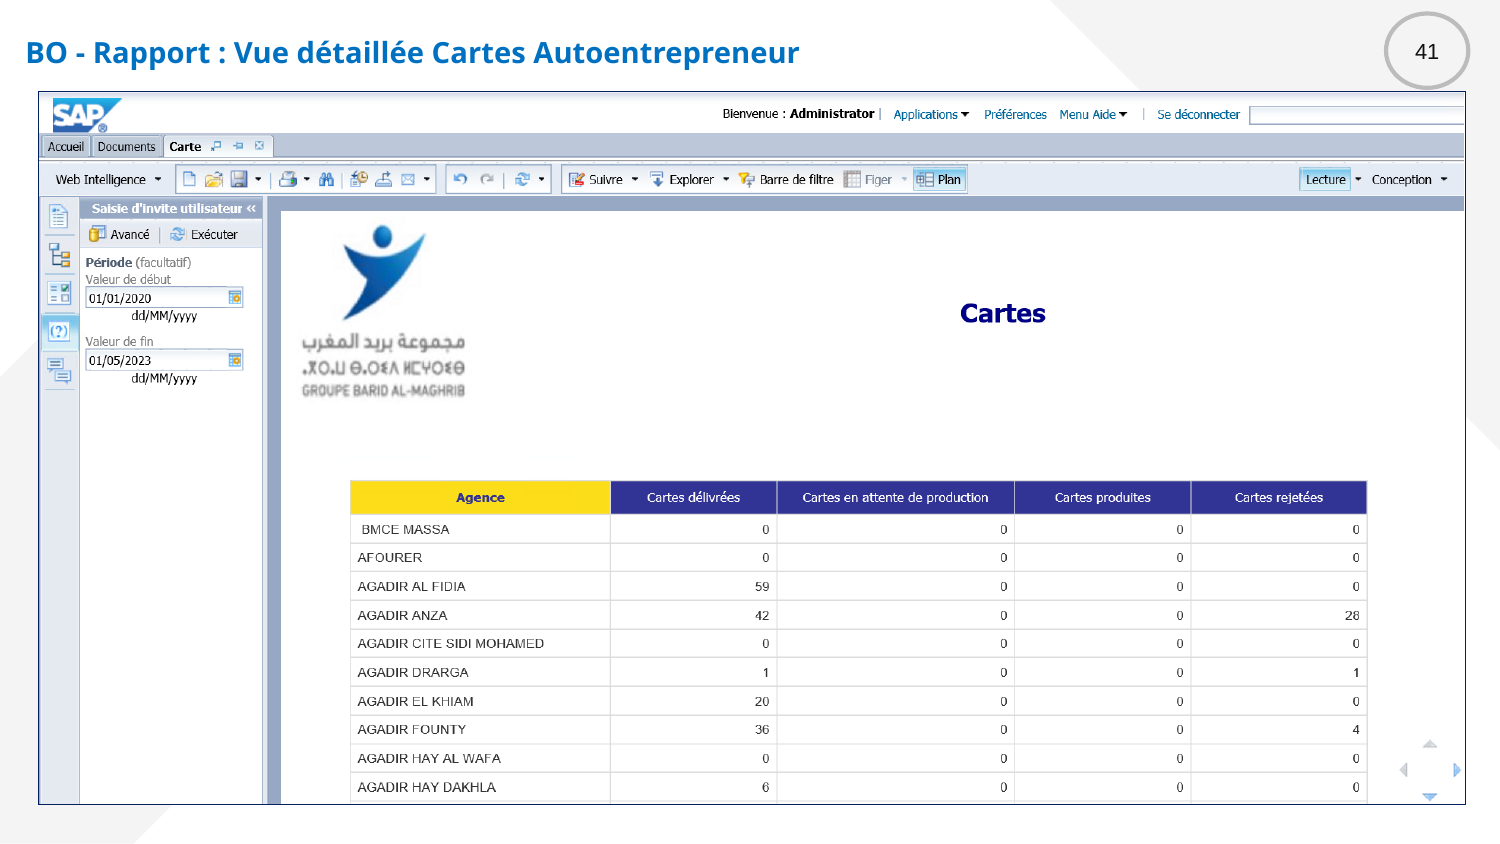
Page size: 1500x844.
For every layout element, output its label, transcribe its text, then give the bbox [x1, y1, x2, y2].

text_box 41 [1383, 11, 1471, 89]
picture [37, 91, 1466, 805]
text_box BO - Rapport : Vue détaillée Cartes Autoentrepreneur [10, 27, 816, 77]
